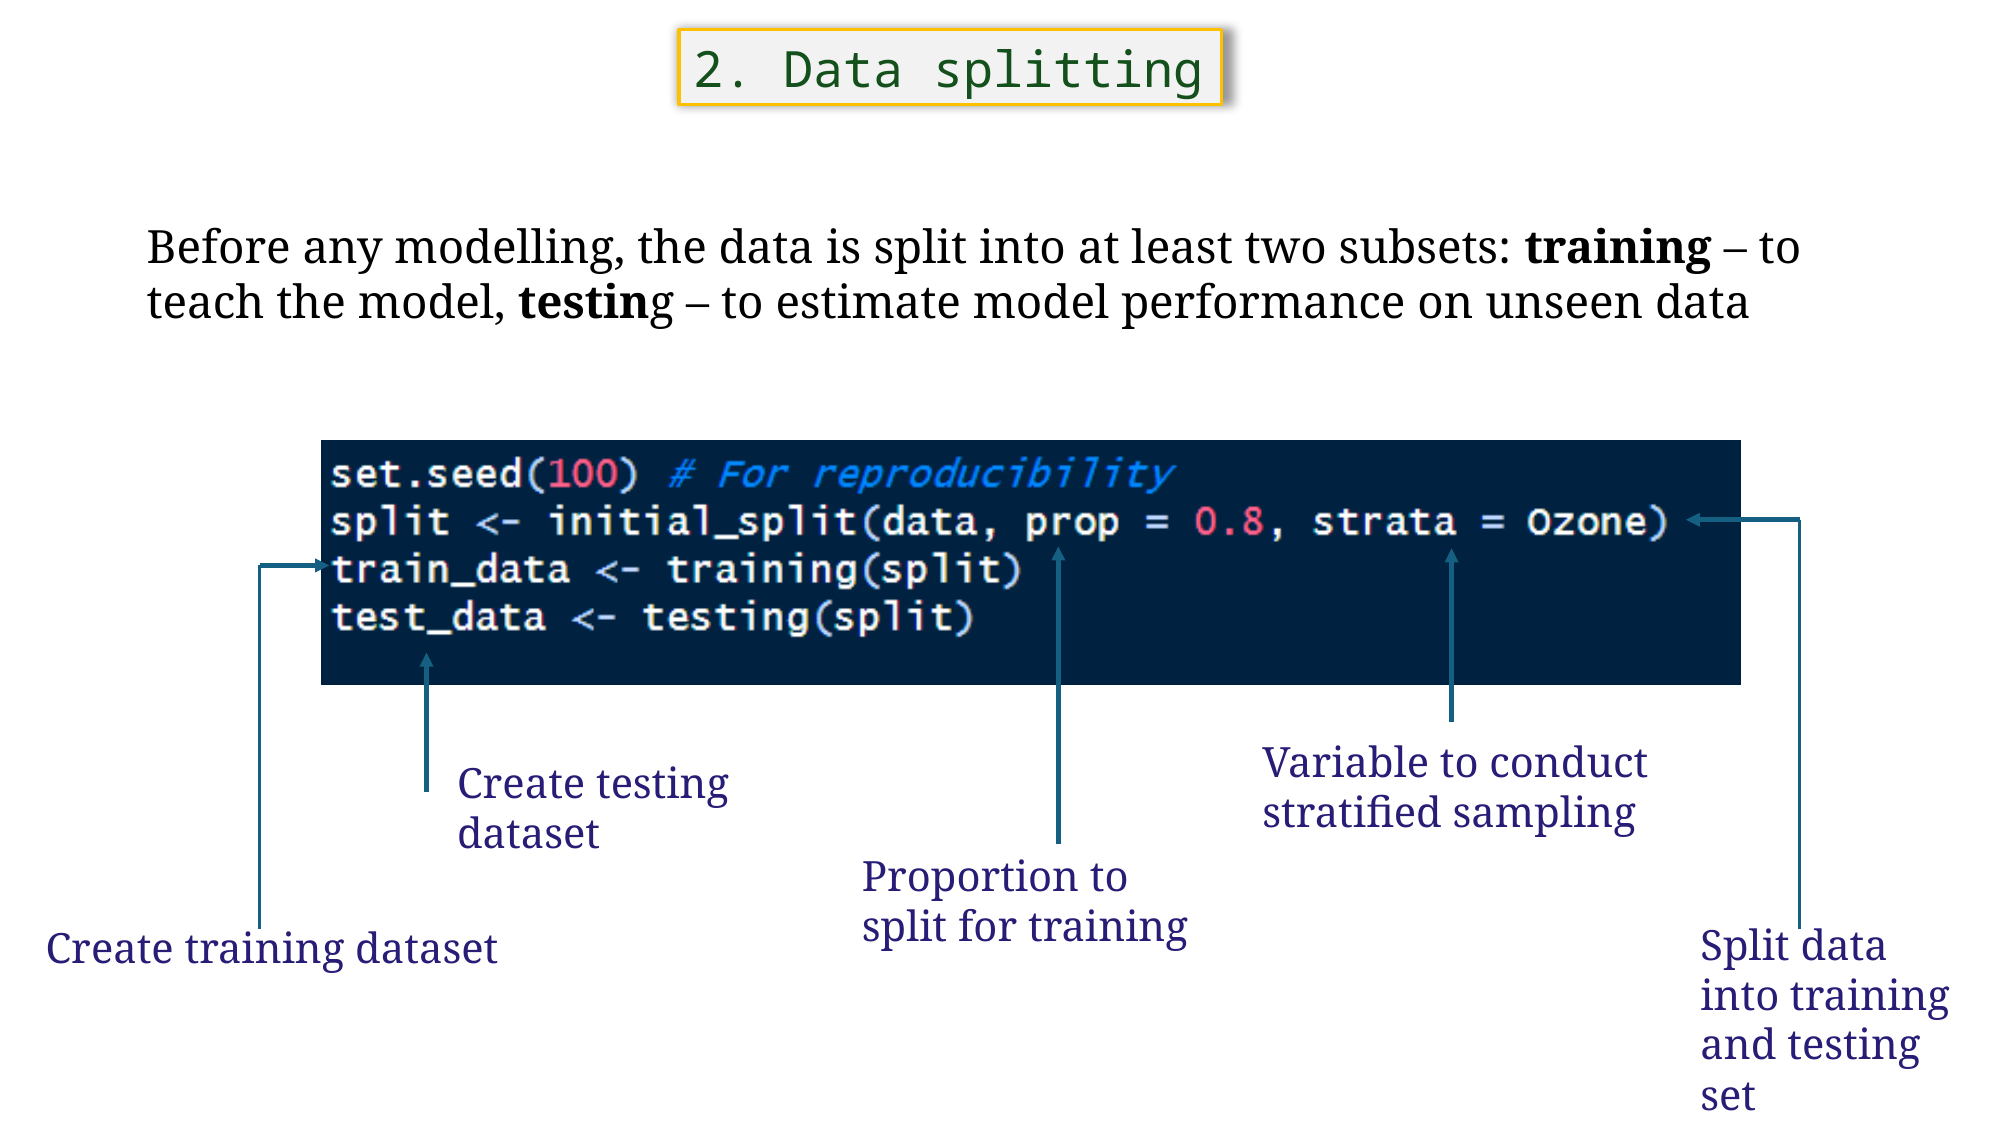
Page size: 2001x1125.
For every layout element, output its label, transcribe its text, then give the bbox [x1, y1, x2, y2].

text_box Proportion to split for training [847, 842, 1239, 957]
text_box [30, 564, 526, 995]
text_box 2. Data splitting [679, 29, 1222, 105]
text_box Variable to conduct stratified sampling [1247, 728, 1665, 843]
picture [321, 439, 1741, 686]
text_box Split data into training and testing set [1685, 910, 1983, 1125]
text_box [425, 652, 815, 866]
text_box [1685, 519, 1800, 930]
text_box Before any modelling, the data is split into at least two subsets: training – to teach the model, testing – to estimate model performance on unseen data [131, 210, 1869, 335]
